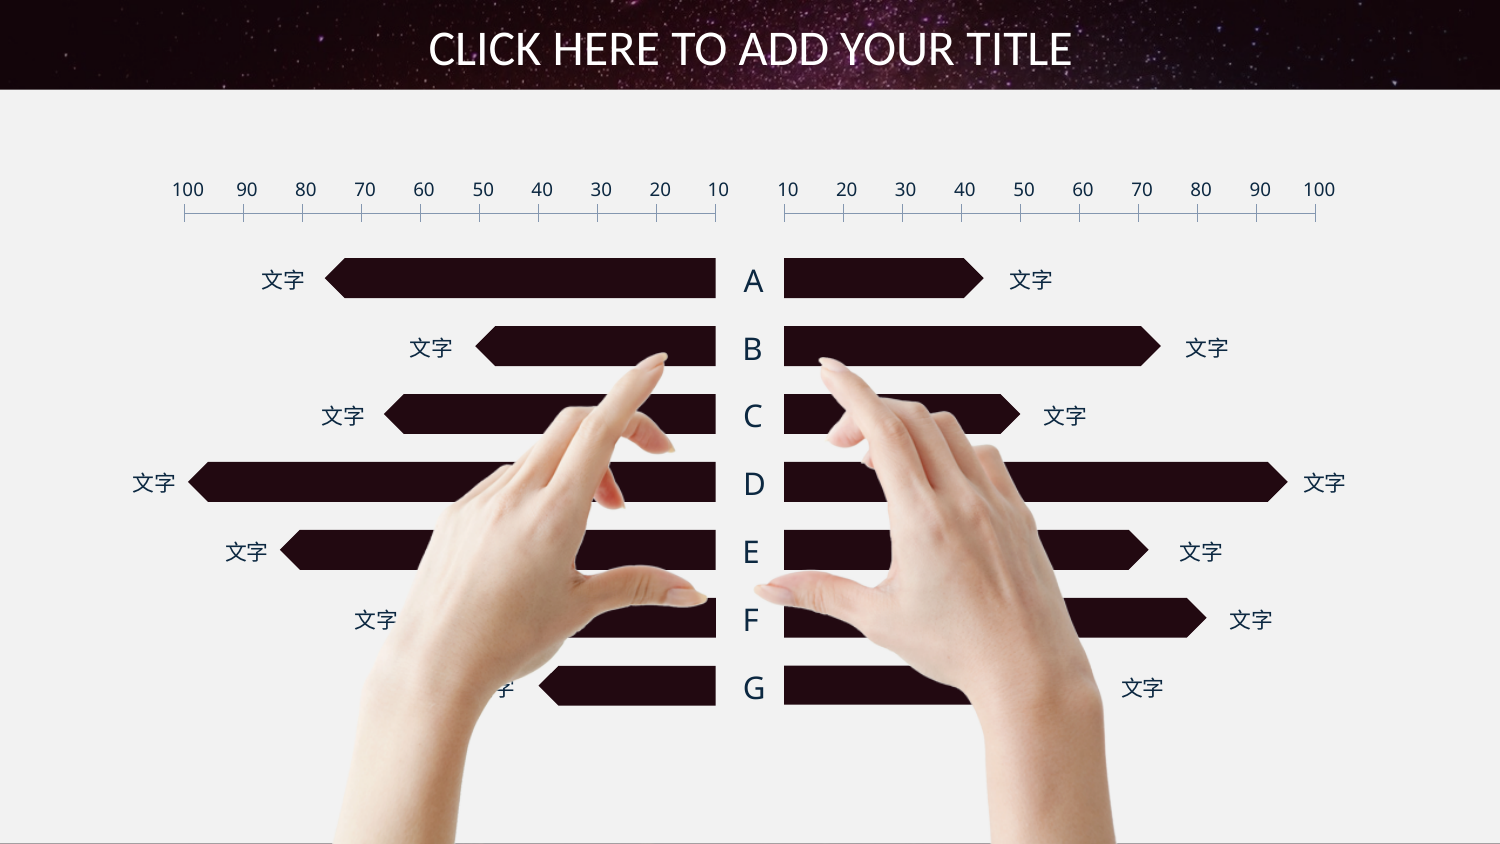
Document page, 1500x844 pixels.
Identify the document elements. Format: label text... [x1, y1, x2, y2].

text_box 100 [157, 170, 219, 208]
text_box 90 [1234, 170, 1286, 204]
text_box 文字 [210, 530, 284, 572]
picture [753, 357, 1118, 844]
text_box [708, 664, 717, 707]
text_box 文字 [117, 461, 192, 503]
text_box 50 [998, 170, 1050, 204]
text_box 70 [1116, 170, 1168, 204]
text_box [473, 325, 717, 368]
text_box [708, 460, 717, 503]
text_box [192, 460, 331, 503]
text_box 60 [1057, 170, 1109, 204]
text_box G [728, 661, 753, 714]
text_box 20 [634, 170, 687, 204]
text_box 文字 [1170, 327, 1245, 369]
text_box [1118, 460, 1288, 503]
text_box 70 [339, 170, 391, 204]
text_box 文字 [306, 395, 331, 436]
picture [0, 0, 1500, 89]
text_box B [727, 321, 778, 374]
text_box C [728, 389, 753, 442]
text_box 100 [1288, 170, 1351, 208]
text_box 文字 [1118, 666, 1180, 708]
text_box [708, 528, 717, 571]
text_box 80 [1175, 170, 1227, 204]
text_box 10 [692, 170, 745, 208]
text_box A [728, 253, 779, 306]
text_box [784, 204, 1316, 222]
text_box [783, 257, 986, 300]
text_box [323, 257, 717, 300]
text_box 80 [280, 170, 332, 204]
text_box 文字 [994, 259, 1068, 301]
text_box [783, 325, 1163, 368]
text_box 90 [221, 170, 273, 204]
text_box 40 [516, 170, 568, 204]
text_box 60 [398, 170, 450, 204]
text_box [708, 596, 717, 639]
picture [331, 352, 708, 844]
text_box 30 [575, 170, 627, 204]
text_box [1118, 528, 1151, 571]
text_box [184, 204, 716, 222]
text_box E [727, 525, 753, 578]
text_box 40 [939, 170, 991, 204]
text_box 文字 [247, 259, 321, 301]
text_box D [728, 457, 753, 510]
text_box F [728, 593, 753, 646]
text_box 50 [457, 170, 509, 204]
text_box 文字 [394, 327, 468, 352]
text_box 20 [821, 170, 873, 204]
text_box [1118, 596, 1209, 639]
text_box [284, 528, 331, 571]
text_box 文字 [1288, 461, 1362, 503]
text_box 文字 [1164, 530, 1238, 572]
text_box CLICK HERE TO ADD YOUR TITLE [388, 8, 1114, 84]
text_box 10 [762, 170, 814, 208]
text_box 文字 [1214, 598, 1289, 640]
text_box [708, 393, 717, 435]
text_box 30 [880, 170, 932, 204]
